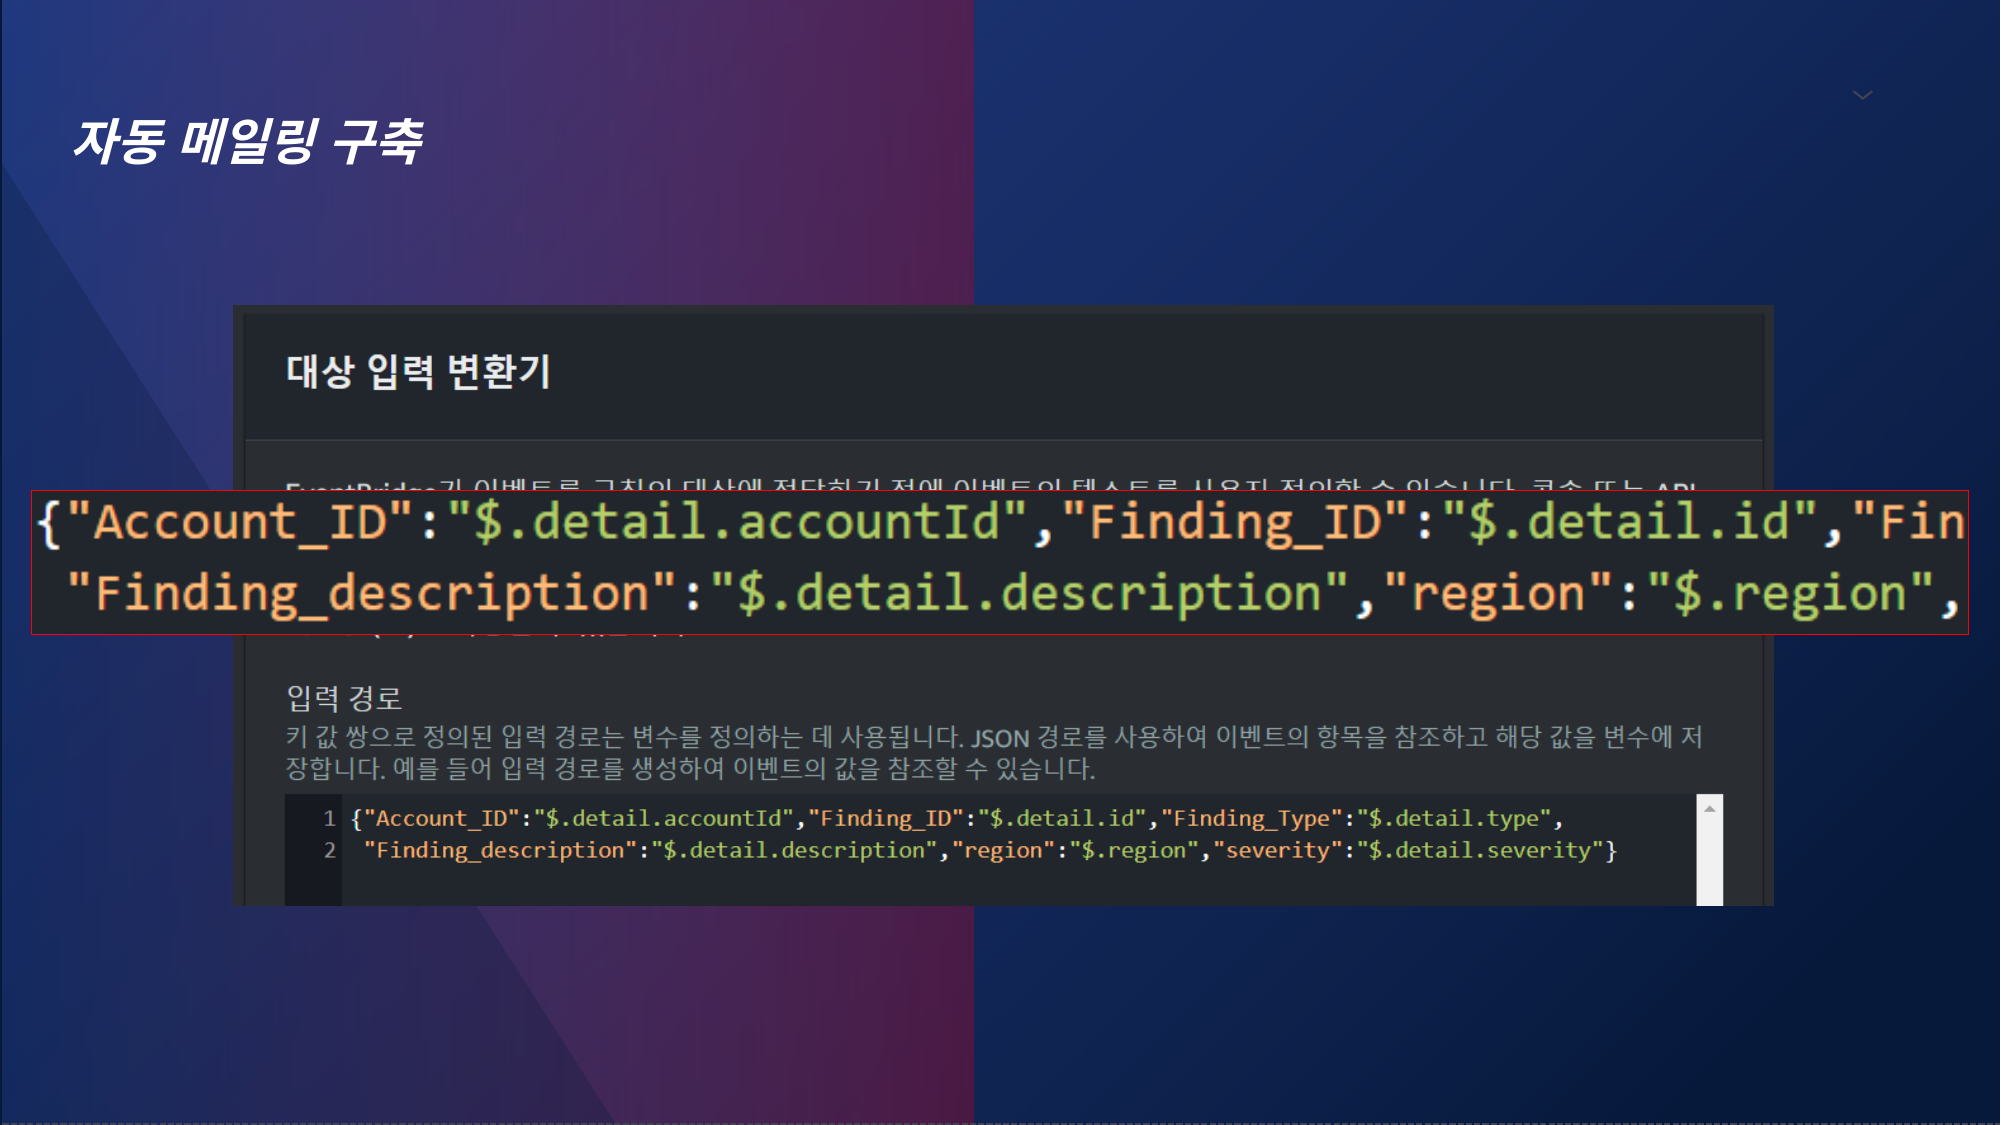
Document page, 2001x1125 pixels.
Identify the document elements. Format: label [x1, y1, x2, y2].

picture [31, 305, 1969, 906]
text_box [2, 0, 2000, 91]
text_box [2, 91, 2000, 1125]
